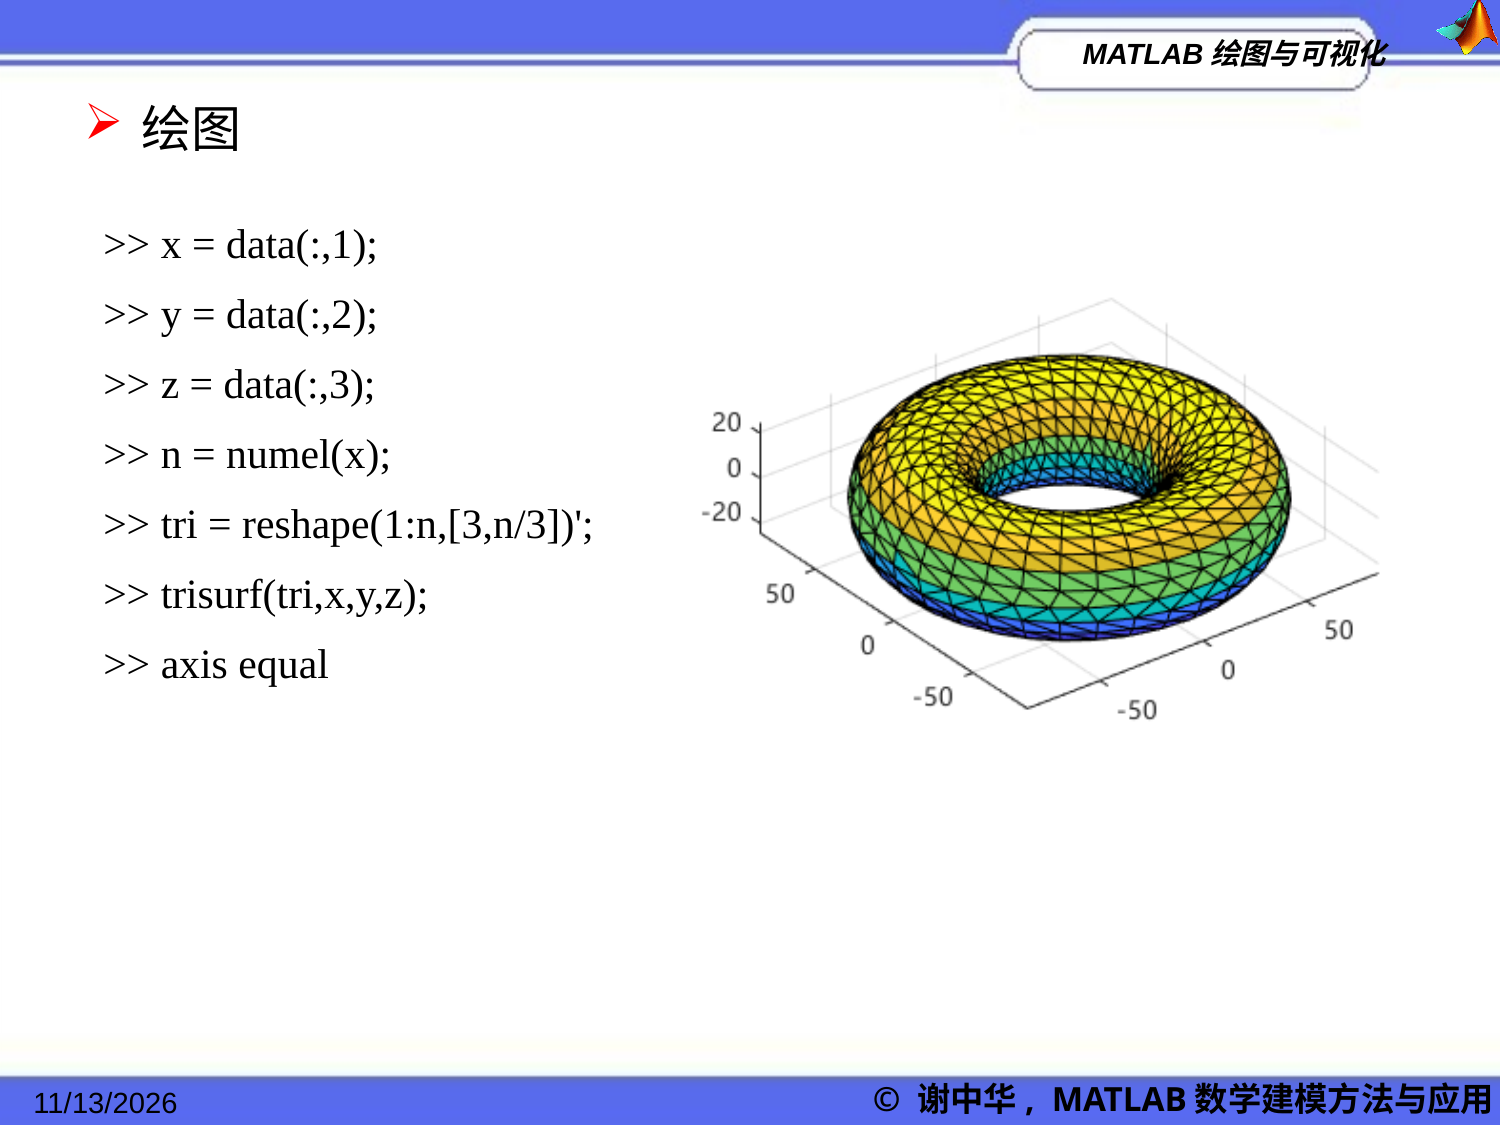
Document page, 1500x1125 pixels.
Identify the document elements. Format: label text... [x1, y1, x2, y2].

footer © 谢中华, MATLAB数学建模方法与应用 [790, 1078, 1495, 1120]
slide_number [18, 1077, 369, 1120]
picture [0, 0, 1500, 1125]
text_box >> x = data(:,1); >> y = data(:,2); >> z = data(:,3); >> n = numel(x); >> tri = reshape(1:n,[3,n/3])'; >> trisurf(tri,x,y,z); >> axis equal [88, 189, 1069, 695]
text_box 绘图 [69, 89, 809, 165]
